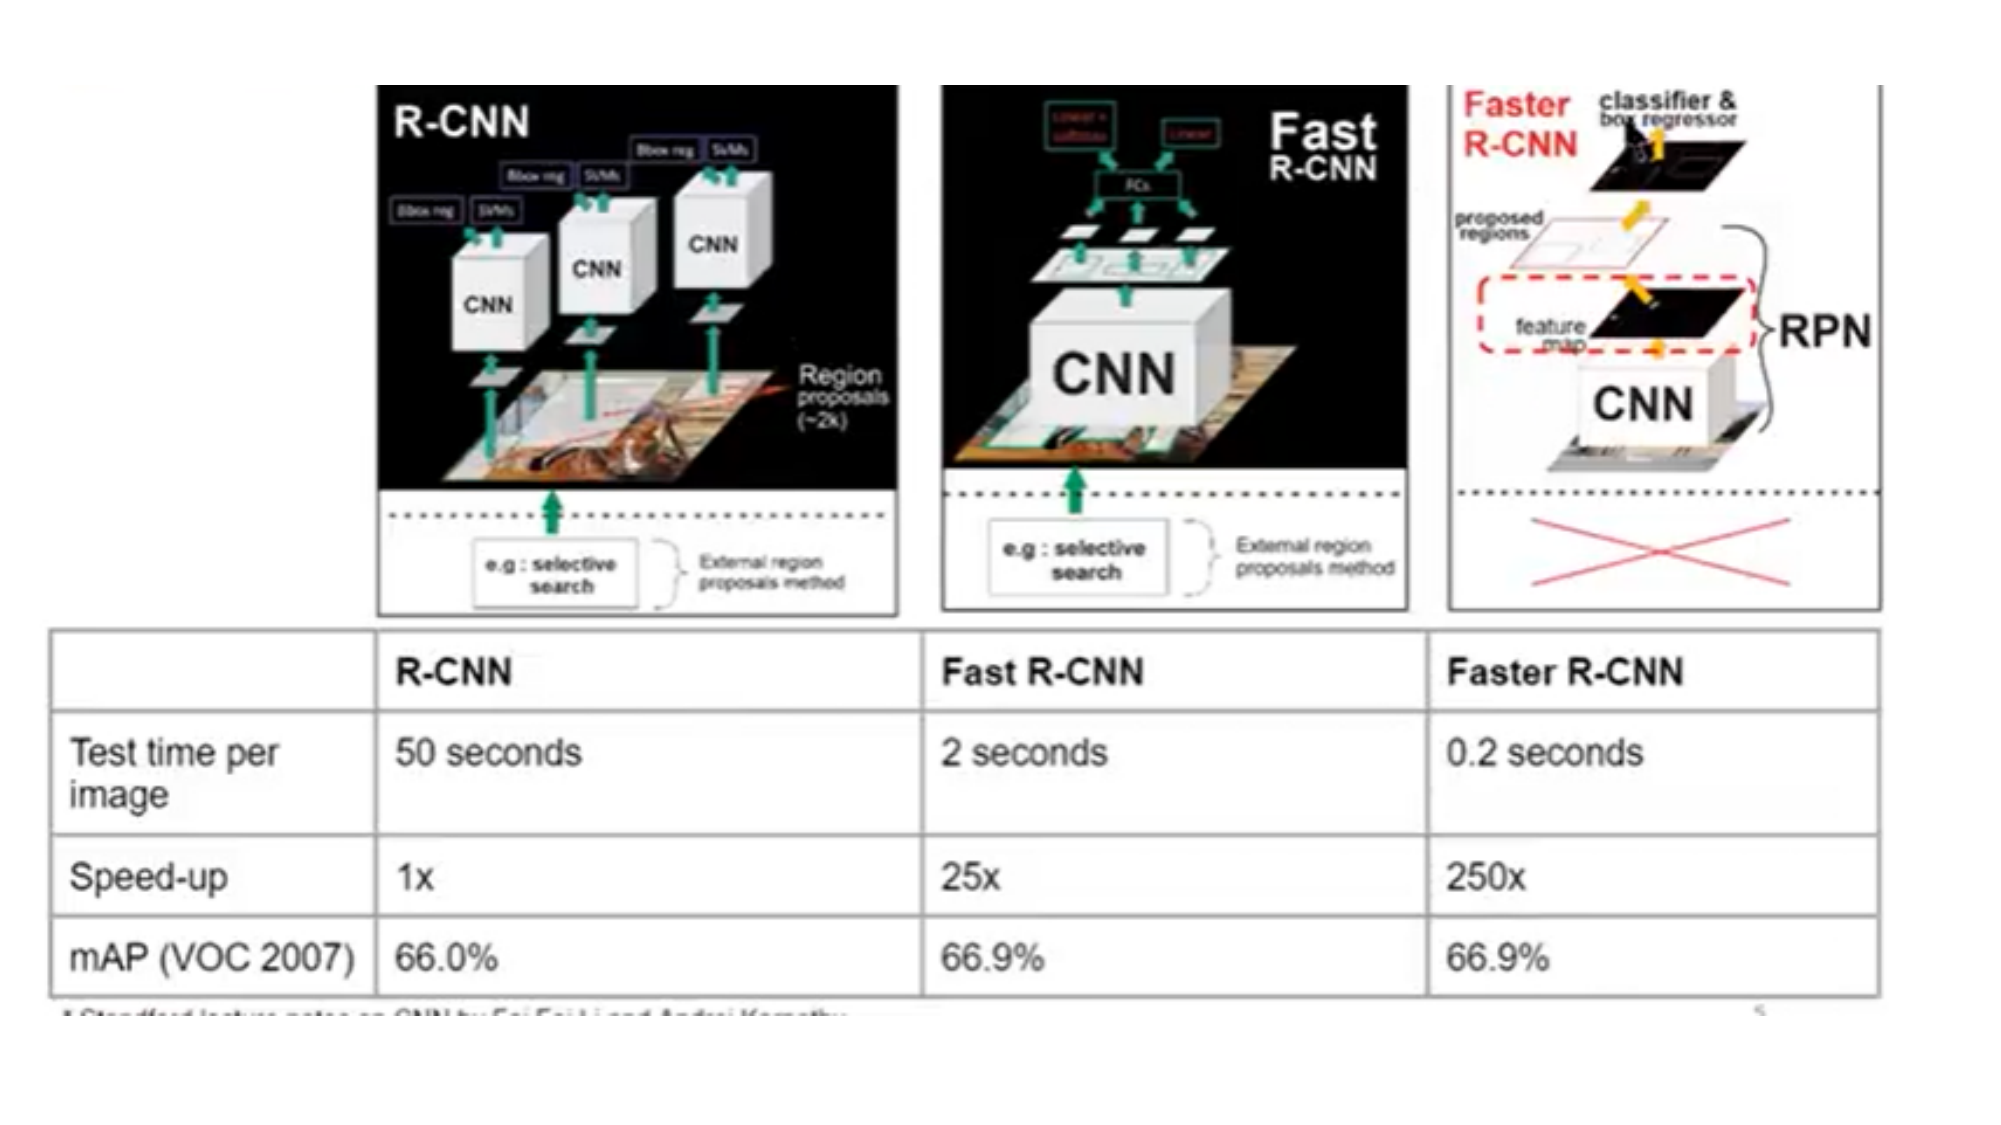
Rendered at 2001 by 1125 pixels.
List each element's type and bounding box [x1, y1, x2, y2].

picture [39, 85, 1889, 1016]
